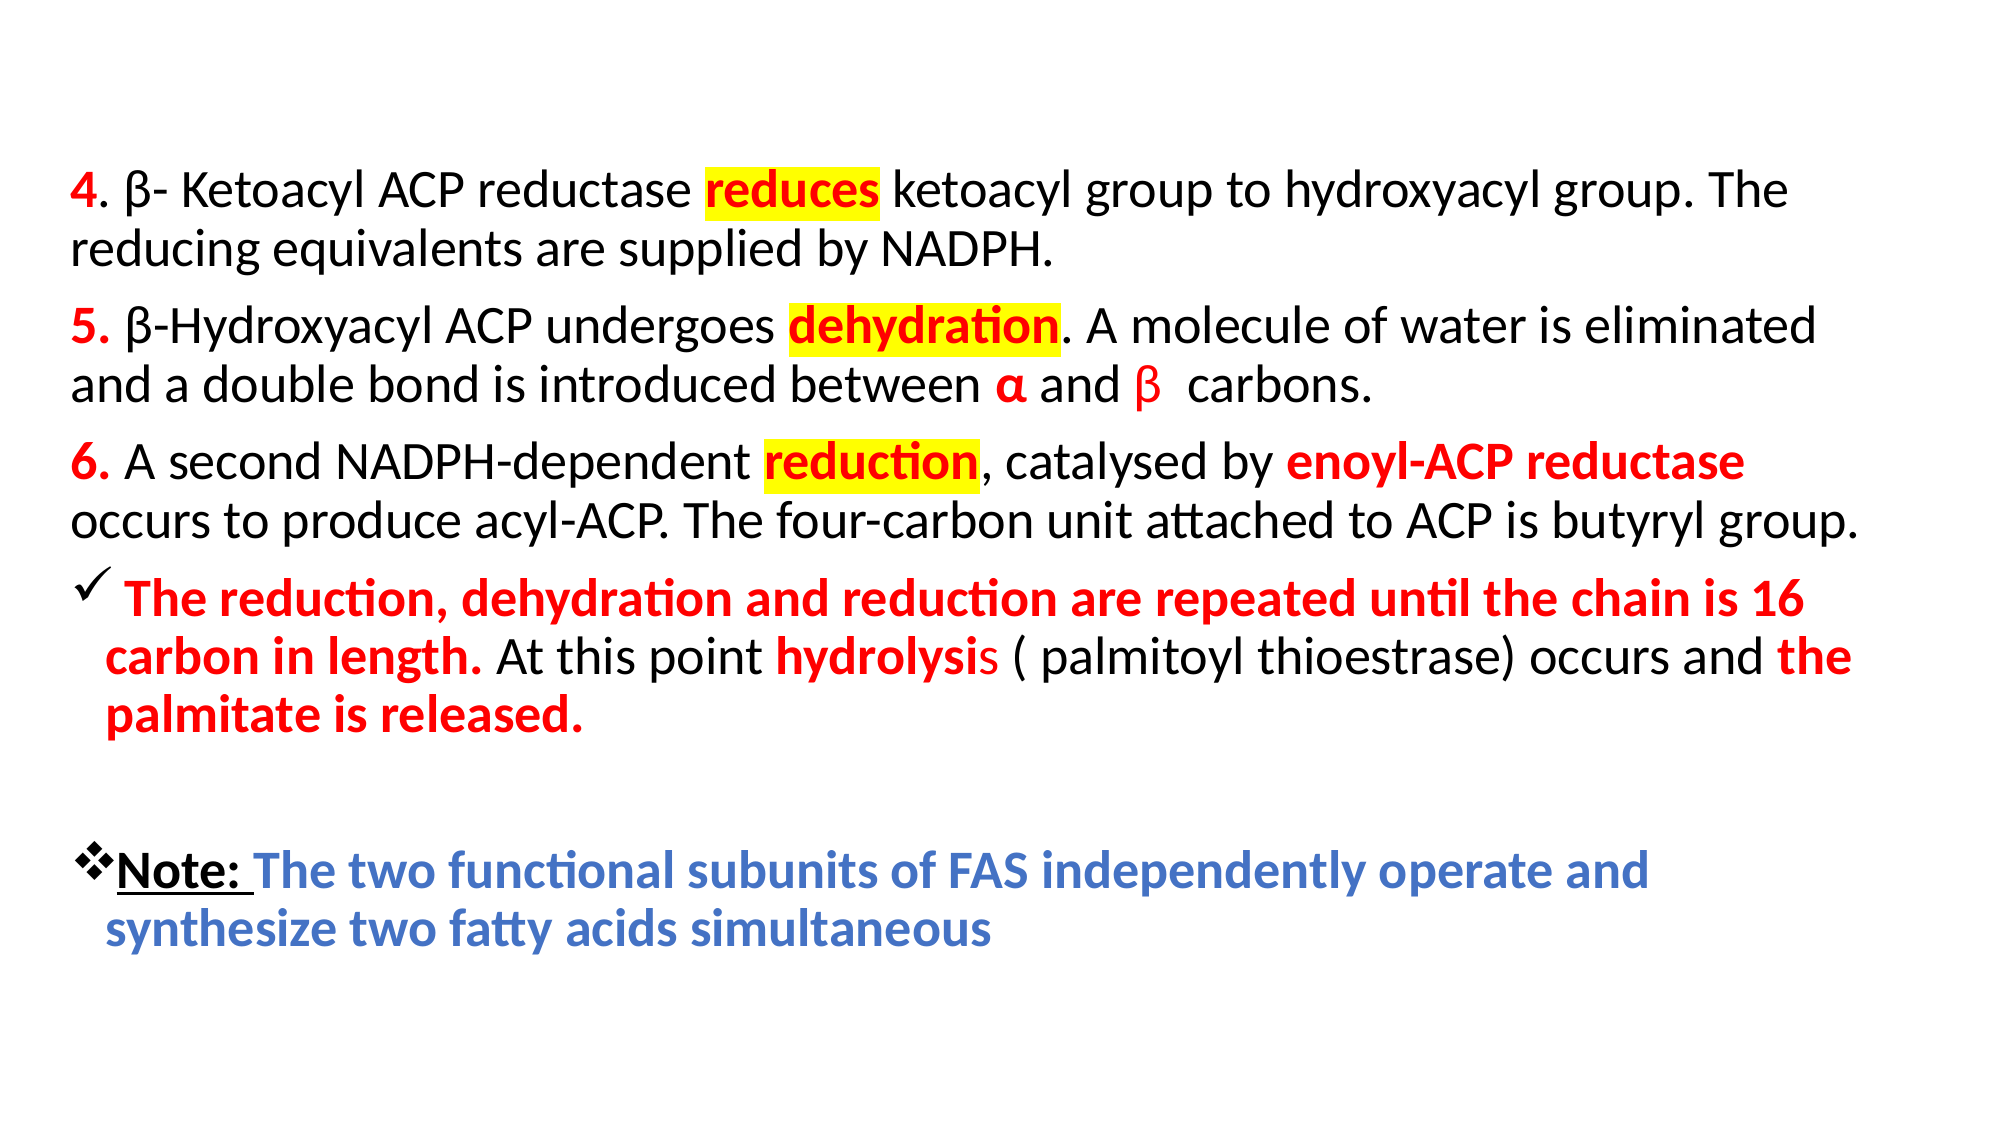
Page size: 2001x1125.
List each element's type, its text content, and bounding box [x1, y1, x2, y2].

list 4. β- Ketoacyl ACP reductase reduces ketoacyl group to hydroxyacyl group. The reducing equivalents are supplied by NADPH. 5. β-Hydroxyacyl ACP undergoes dehydration. A molecule of water is eliminated and a double bond is introduced between α and β carbons. 6. A second NADPH-dependent reduction, catalysed by enoyl-ACP reductase occurs to produce acyl-ACP. The four-carbon unit attached to ACP is butyryl group. The reduction, dehydration and reduction are repeated until the chain is 16 carbon in length. At this point hydrolysis ( palmitoyl thioestrase) occurs and the palmitate is released. Note: The two functional subunits of FAS independently operate and synthesize two fatty acids simultaneous [55, 153, 1891, 1014]
